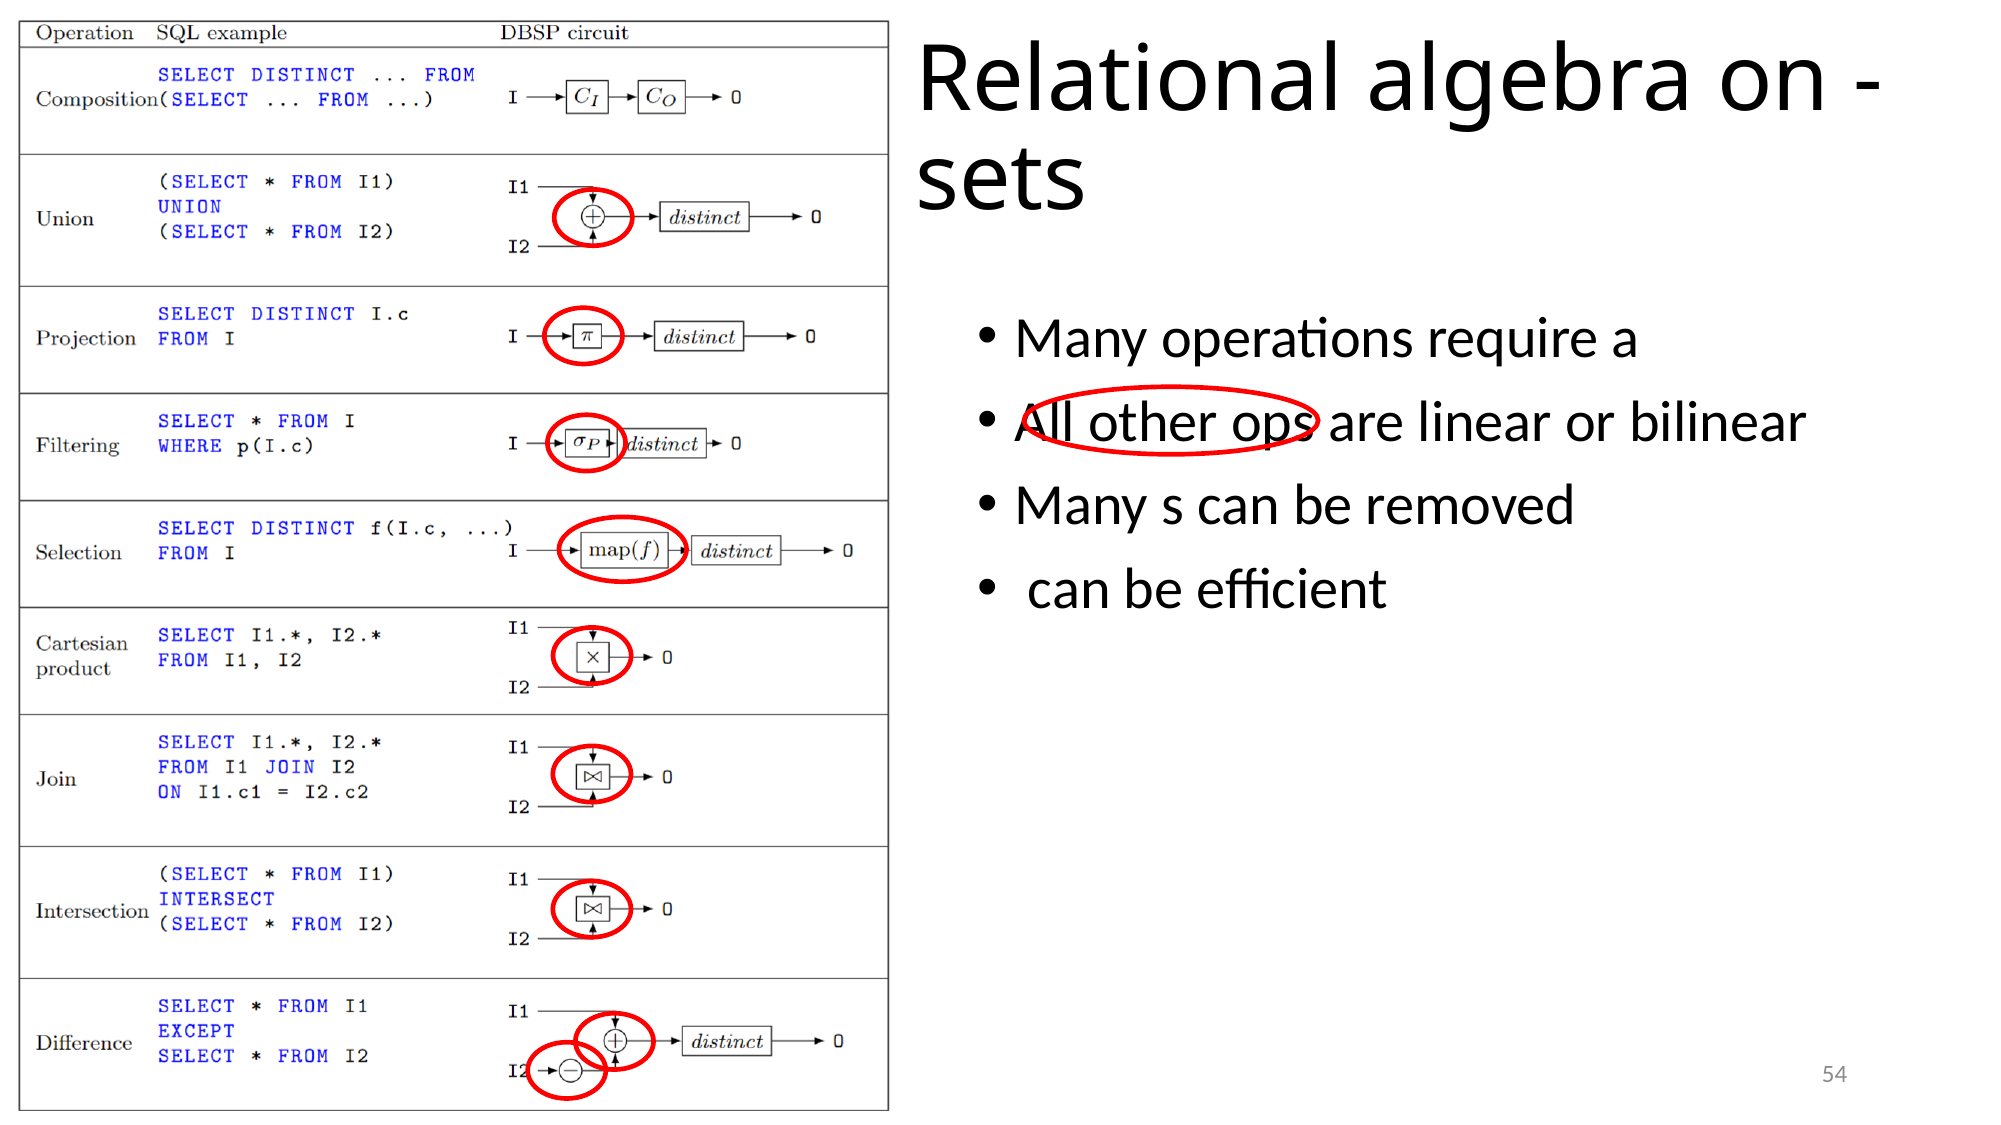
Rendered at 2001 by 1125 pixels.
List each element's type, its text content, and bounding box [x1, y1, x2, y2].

text_box [1022, 385, 1320, 456]
picture [0, 0, 901, 1125]
slide_number 54 [1798, 1042, 1863, 1103]
